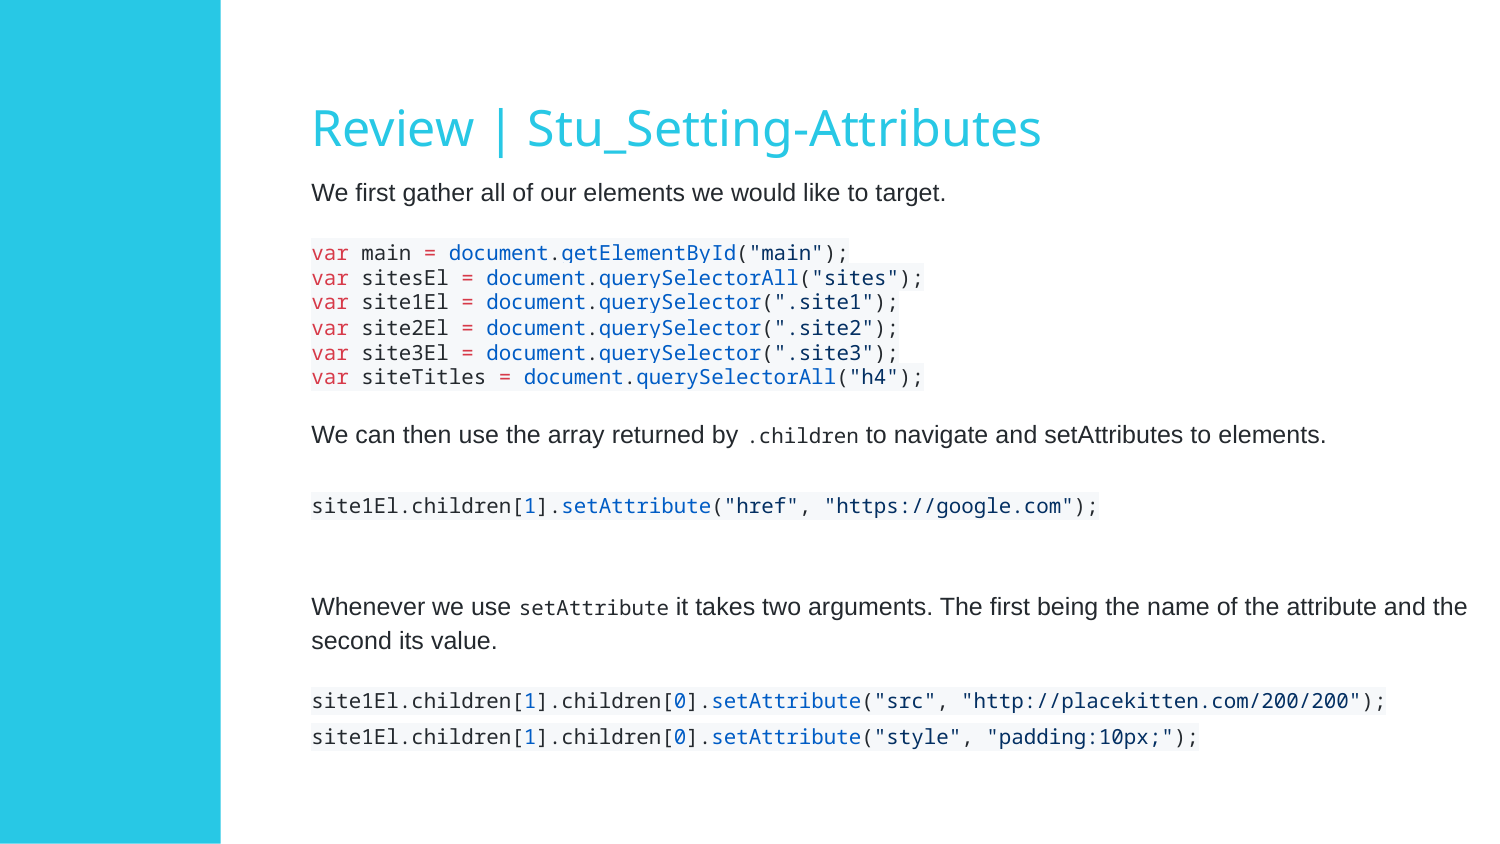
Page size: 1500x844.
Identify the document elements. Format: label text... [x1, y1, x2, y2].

subtitle We first gather all of our elements we would like to target. var main = document.getElementById("main"); var sitesEl = document.querySelectorAll("sites"); var site1El = document.querySelector(".site1"); var site2El = document.querySelector(".site2"); var site3El = document.querySelector(".site3"); var siteTitles = document.querySelectorAll("h4"); We can then use the array returned by .children to navigate and setAttributes to elements. site1El.children[1].setAttribute("href", "https://google.com"); Whenever we use setAttribute it takes two arguments. The first being the name of the attribute and the second its value. site1El.children[1].children[0].setAttribute("src", "http://placekitten.com/200/200"); site1El.children[1].children[0].setAttribute("style", "padding:10px;"); [296, 156, 1487, 222]
title Review | Stu_Setting-Attributes [296, 61, 1500, 191]
list [296, 231, 1382, 739]
